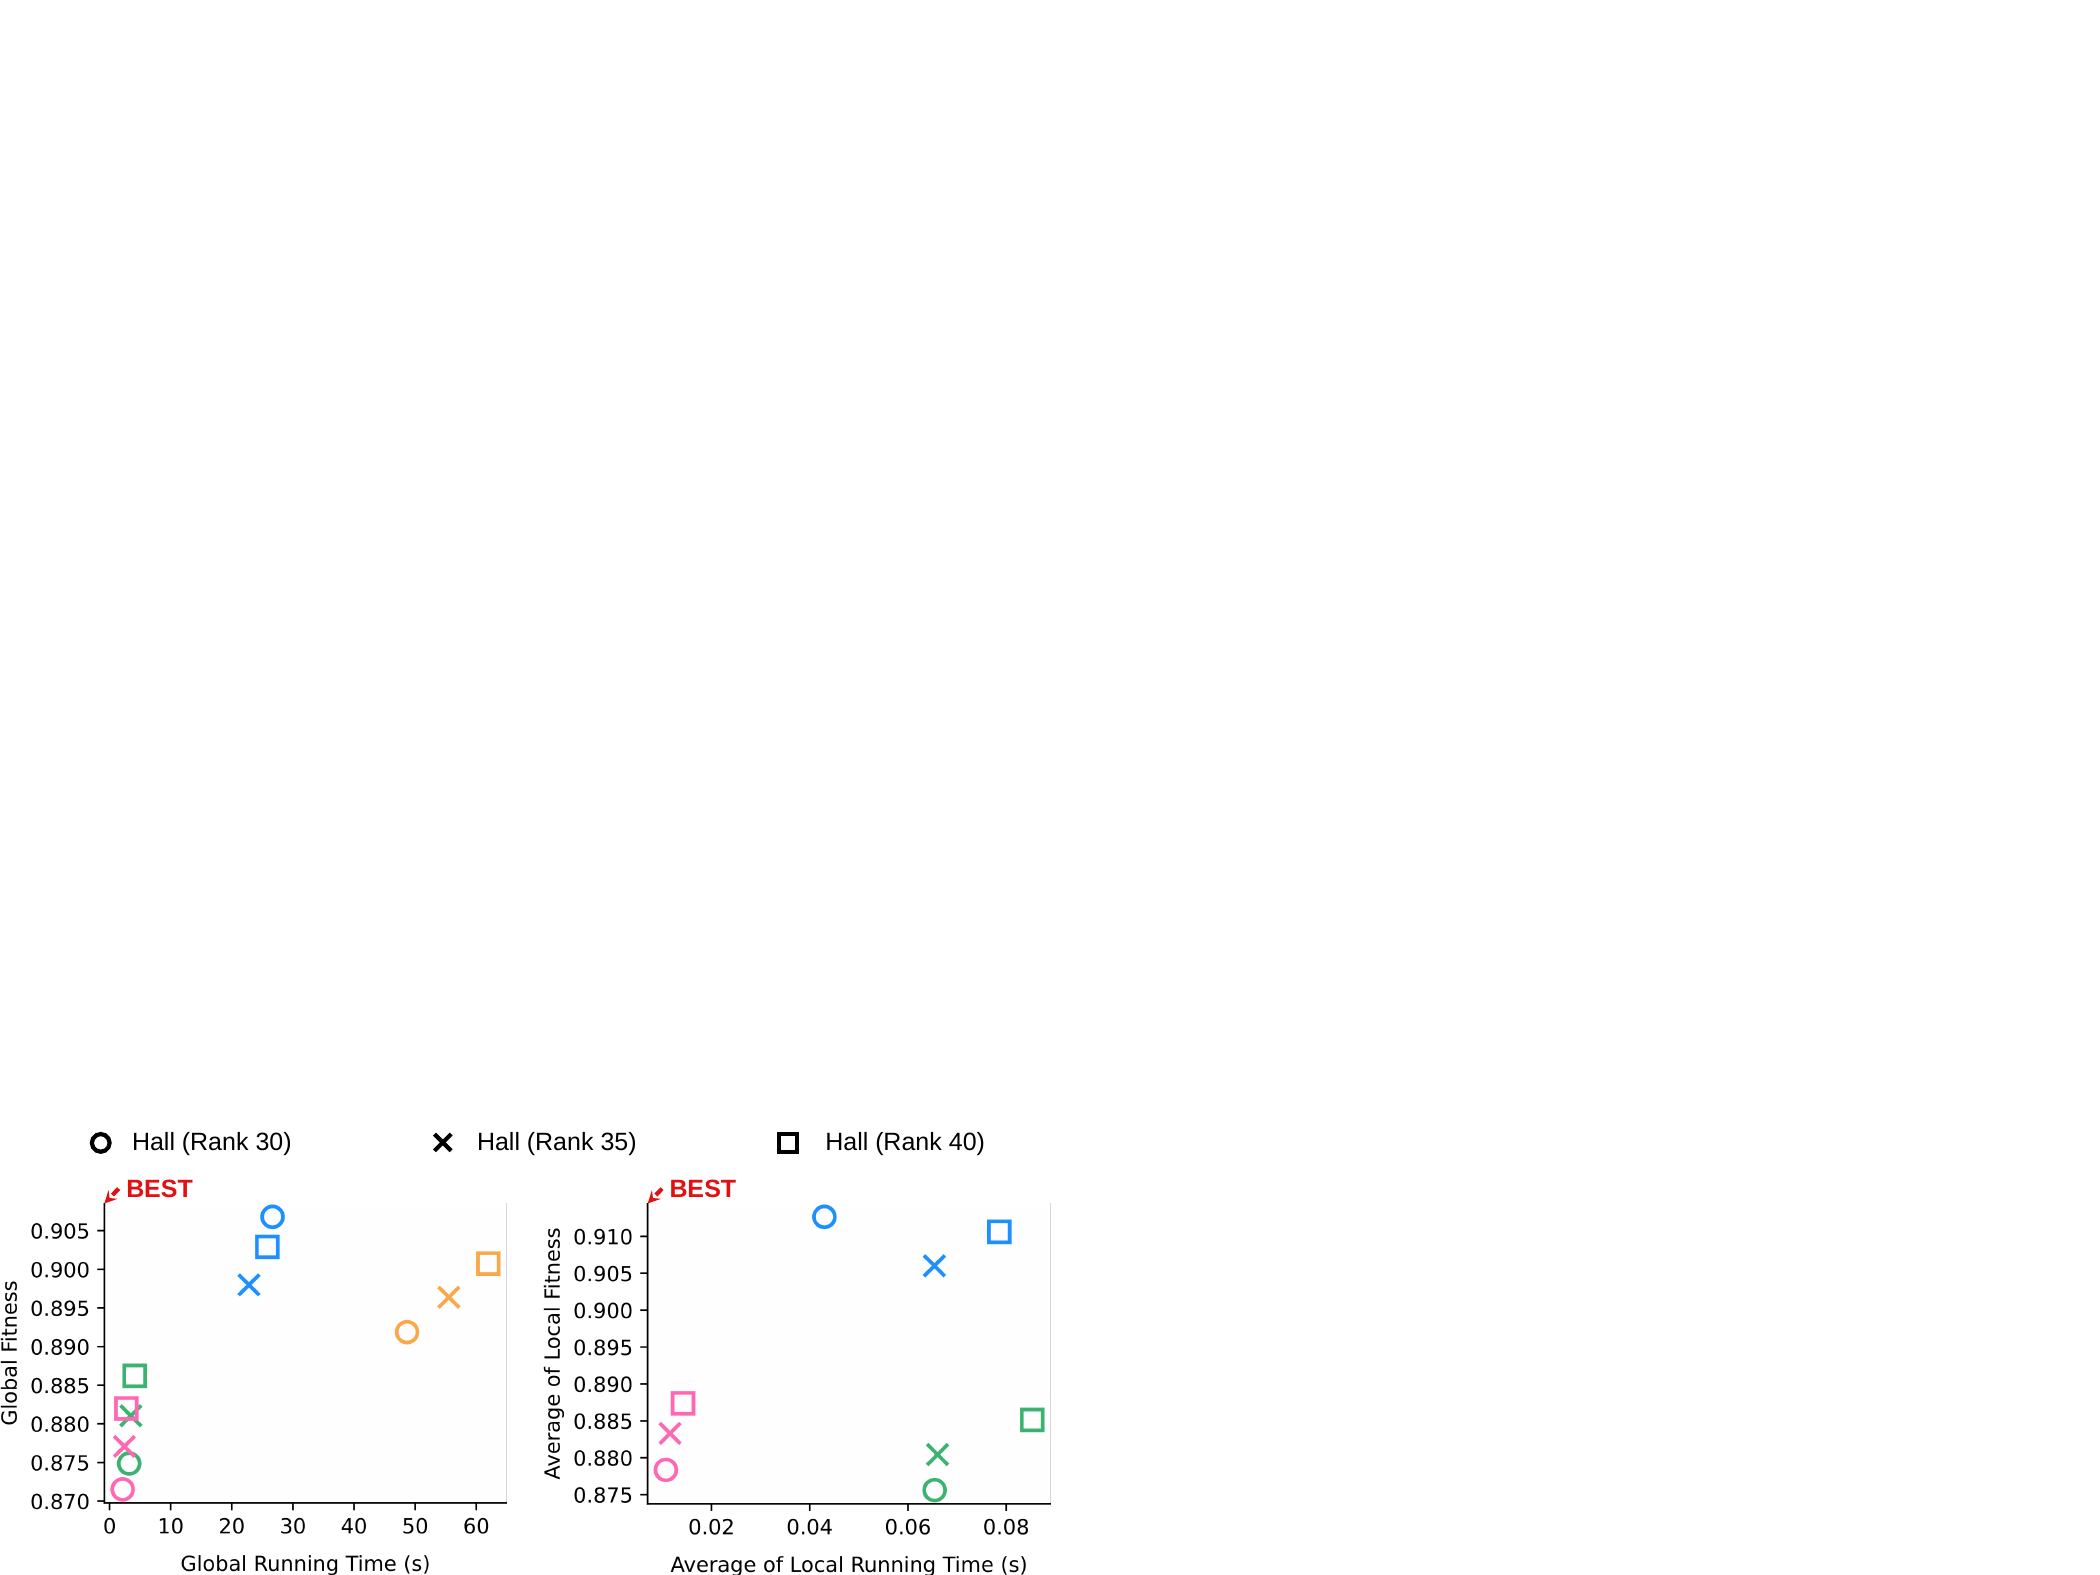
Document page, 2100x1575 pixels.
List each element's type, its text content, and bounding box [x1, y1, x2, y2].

text_box BEST [654, 1165, 758, 1203]
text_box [430, 1130, 455, 1155]
text_box Hall (Rank 30) [117, 1118, 307, 1164]
text_box [90, 1132, 111, 1153]
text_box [647, 1188, 663, 1204]
picture [0, 1203, 507, 1575]
picture [543, 1203, 1051, 1575]
text_box BEST [111, 1165, 215, 1203]
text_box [104, 1188, 119, 1204]
text_box Hall (Rank 40) [810, 1118, 1001, 1164]
text_box [778, 1133, 798, 1153]
text_box Hall (Rank 35) [462, 1118, 652, 1164]
